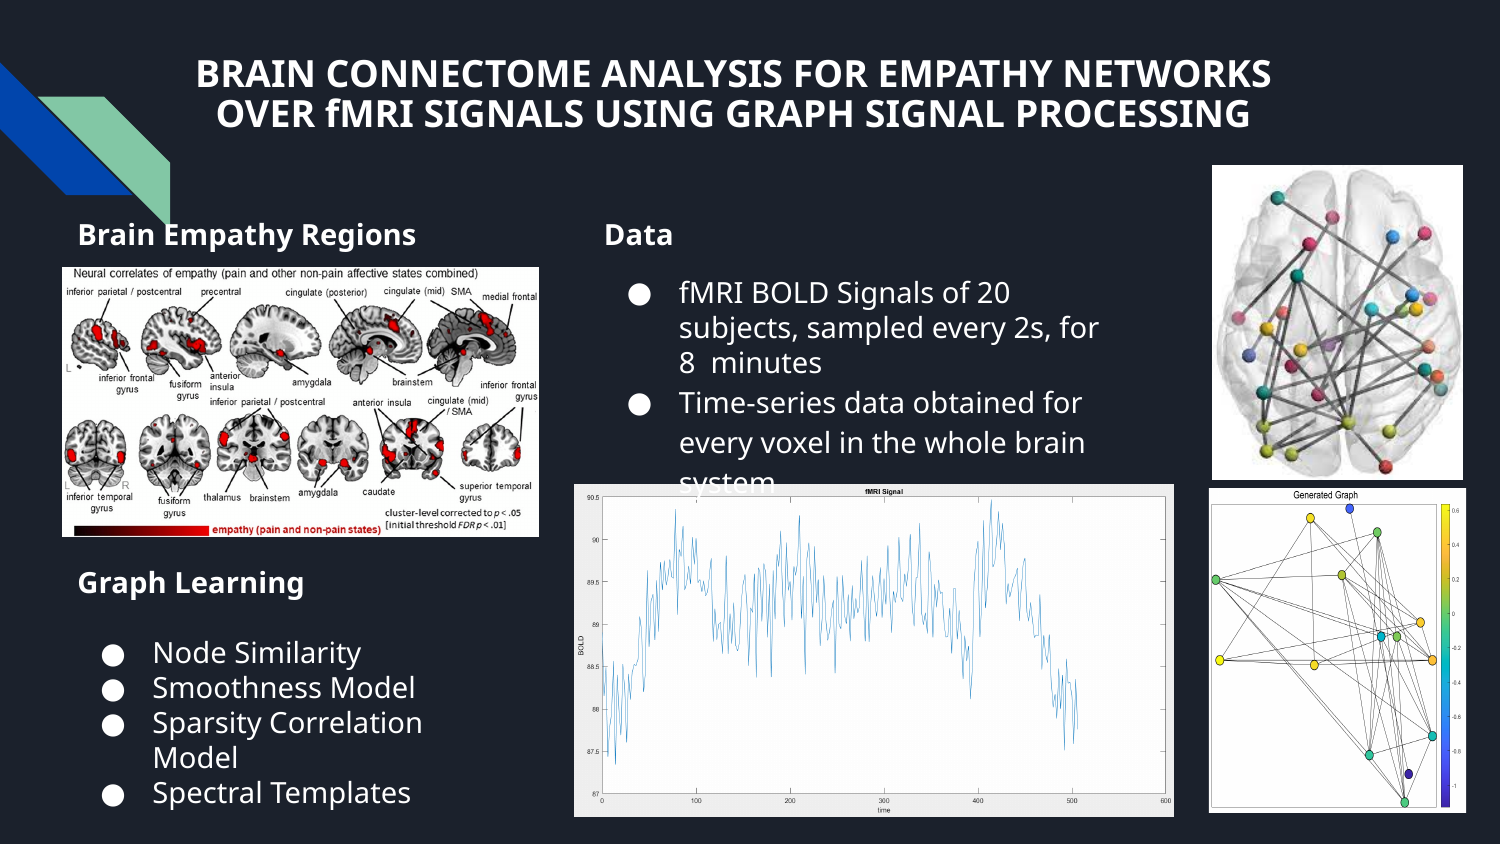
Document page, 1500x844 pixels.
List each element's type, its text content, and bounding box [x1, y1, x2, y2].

picture [62, 266, 540, 537]
picture [1212, 165, 1463, 481]
text_box fMRI BOLD Signals of 20 subjects, sampled every 2s, for 8 minutes Time-series data obtained for every voxel in the whole brain system [588, 259, 1135, 482]
picture [1208, 488, 1467, 813]
text_box Graph Learning Node Similarity Smoothness Model Sparsity Correlation Model Spectral Templates [62, 549, 443, 825]
title BRAIN CONNECTOME ANALYSIS FOR EMPATHY NETWORKS OVER fMRI SIGNALS USING GRAPH SIGNAL PROCESSING [143, 39, 1325, 157]
text_box Brain Empathy Regions [62, 201, 468, 266]
picture [574, 484, 1174, 817]
text_box Data [588, 201, 847, 259]
